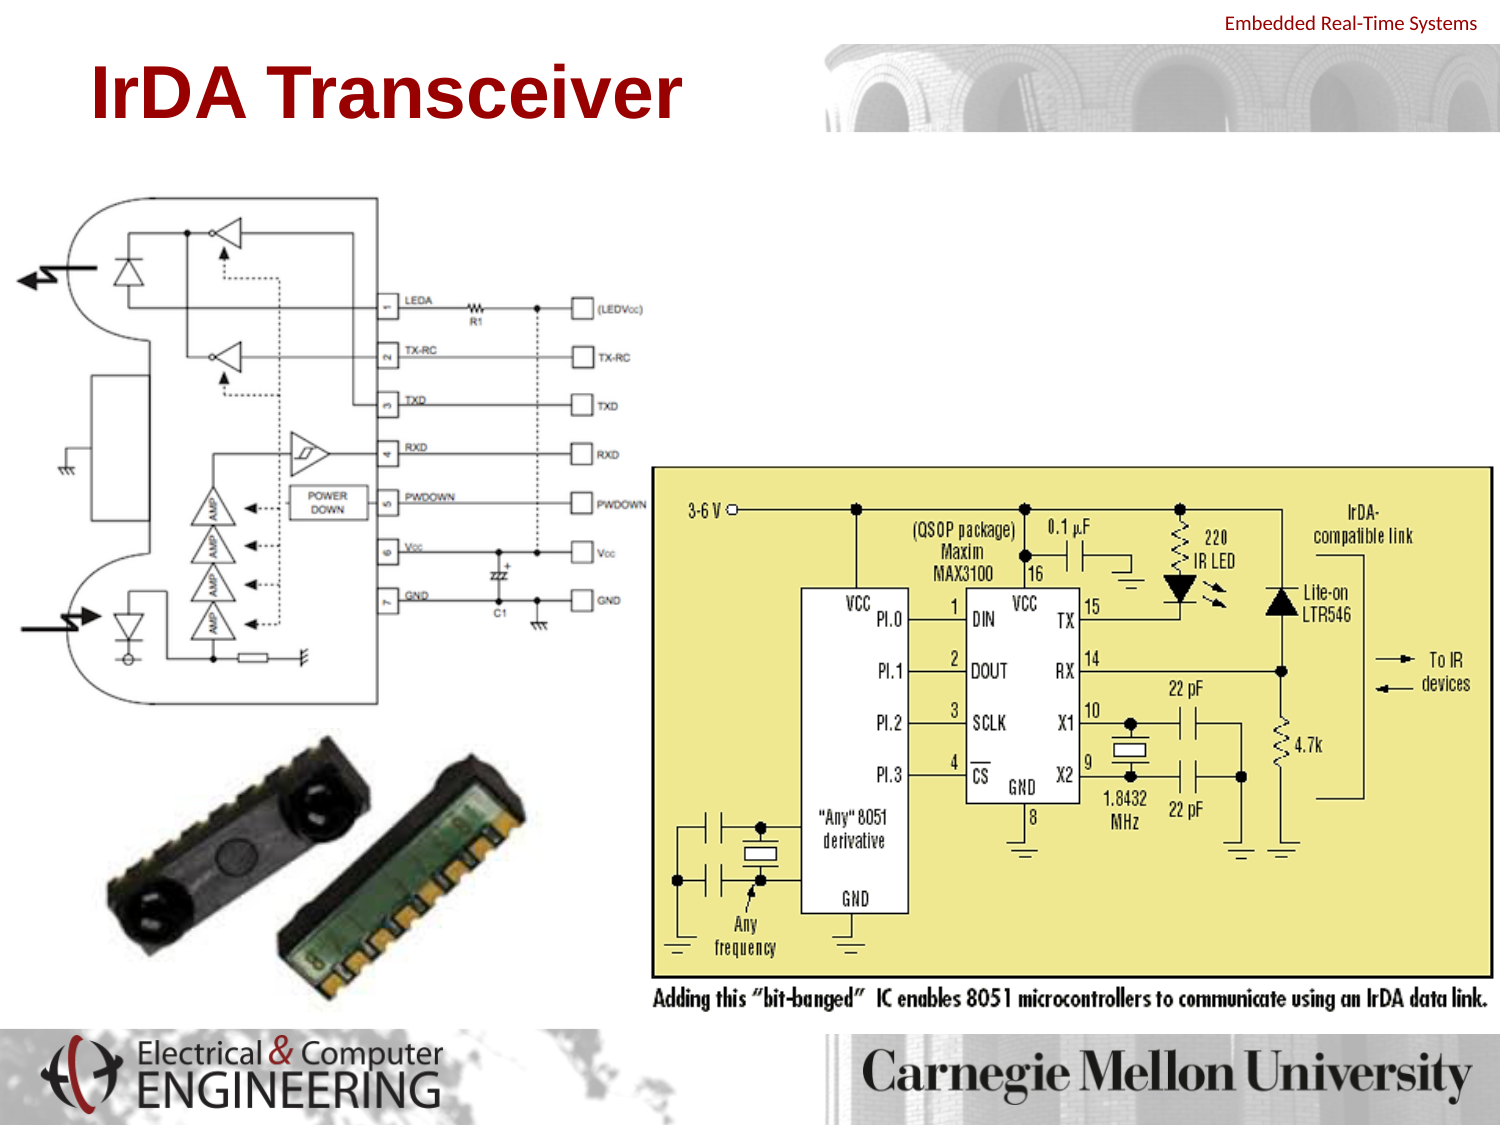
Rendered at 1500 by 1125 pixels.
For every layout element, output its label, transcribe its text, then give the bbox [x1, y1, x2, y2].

picture [74, 728, 553, 1027]
picture [664, 43, 1500, 133]
picture [0, 190, 1500, 1125]
title IrDA Transceiver [75, 45, 1425, 133]
